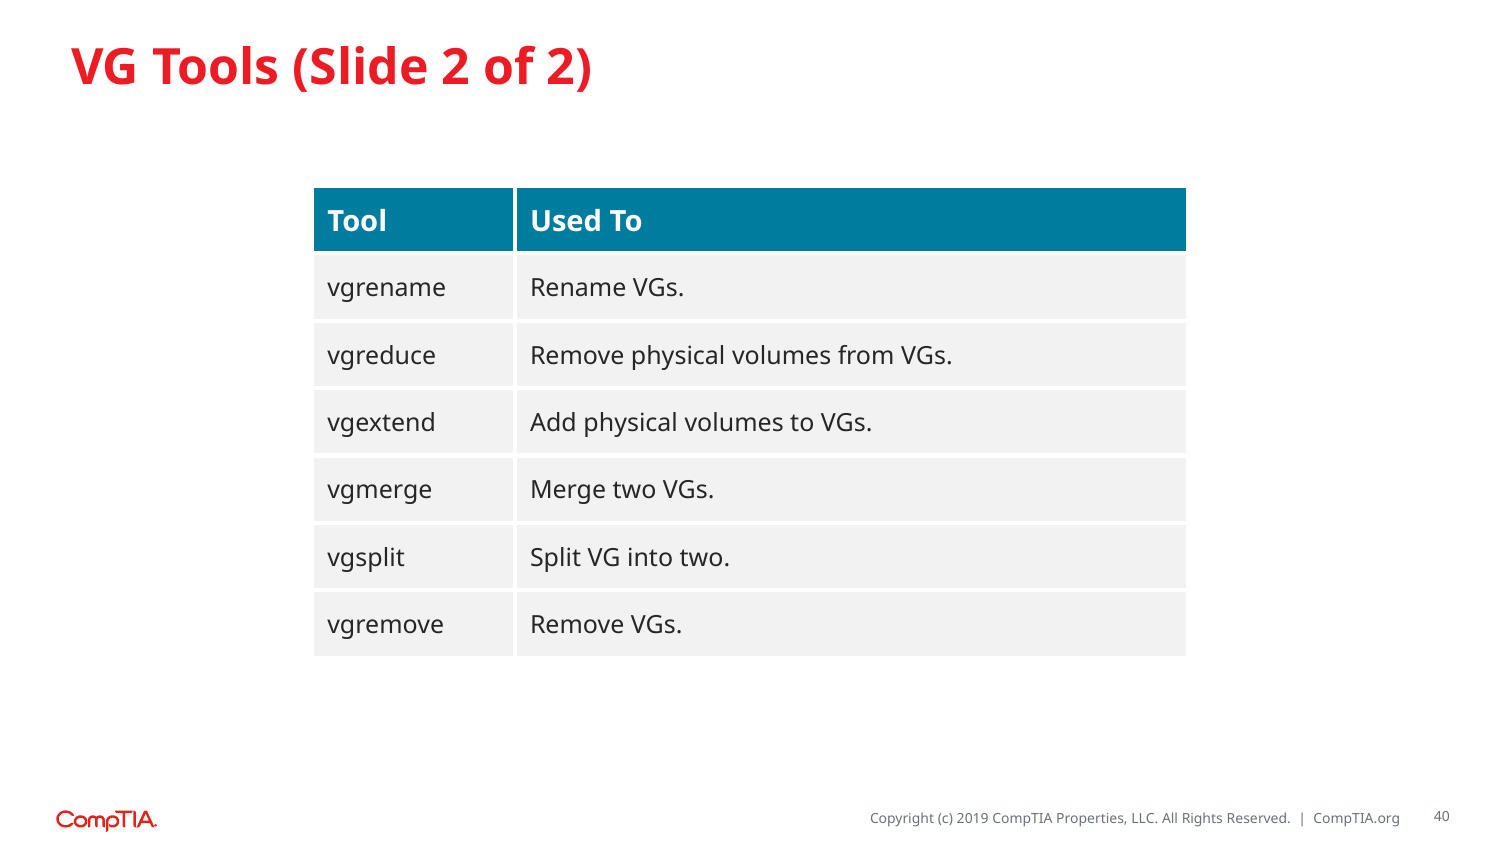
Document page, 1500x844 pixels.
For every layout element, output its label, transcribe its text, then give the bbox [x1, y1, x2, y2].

table_cell vgsplit [314, 525, 513, 588]
table_cell Remove VGs. [517, 592, 1186, 656]
title VG Tools (Slide 2 of 2) [56, 12, 1444, 117]
table_header Tool [314, 188, 513, 251]
table_cell Split VG into two. [517, 525, 1186, 588]
slide_number 40 [1407, 800, 1450, 835]
table_cell vgmerge [314, 458, 513, 521]
table_cell Rename VGs. [517, 255, 1186, 319]
table_cell vgremove [314, 592, 513, 656]
table_cell Add physical volumes to VGs. [517, 390, 1186, 453]
table_cell vgextend [314, 390, 513, 453]
table_cell vgreduce [314, 323, 513, 386]
table_cell vgrename [314, 255, 513, 319]
table_cell Merge two VGs. [517, 458, 1186, 521]
table_header Used To [517, 188, 1186, 251]
table_cell Remove physical volumes from VGs. [517, 323, 1186, 386]
